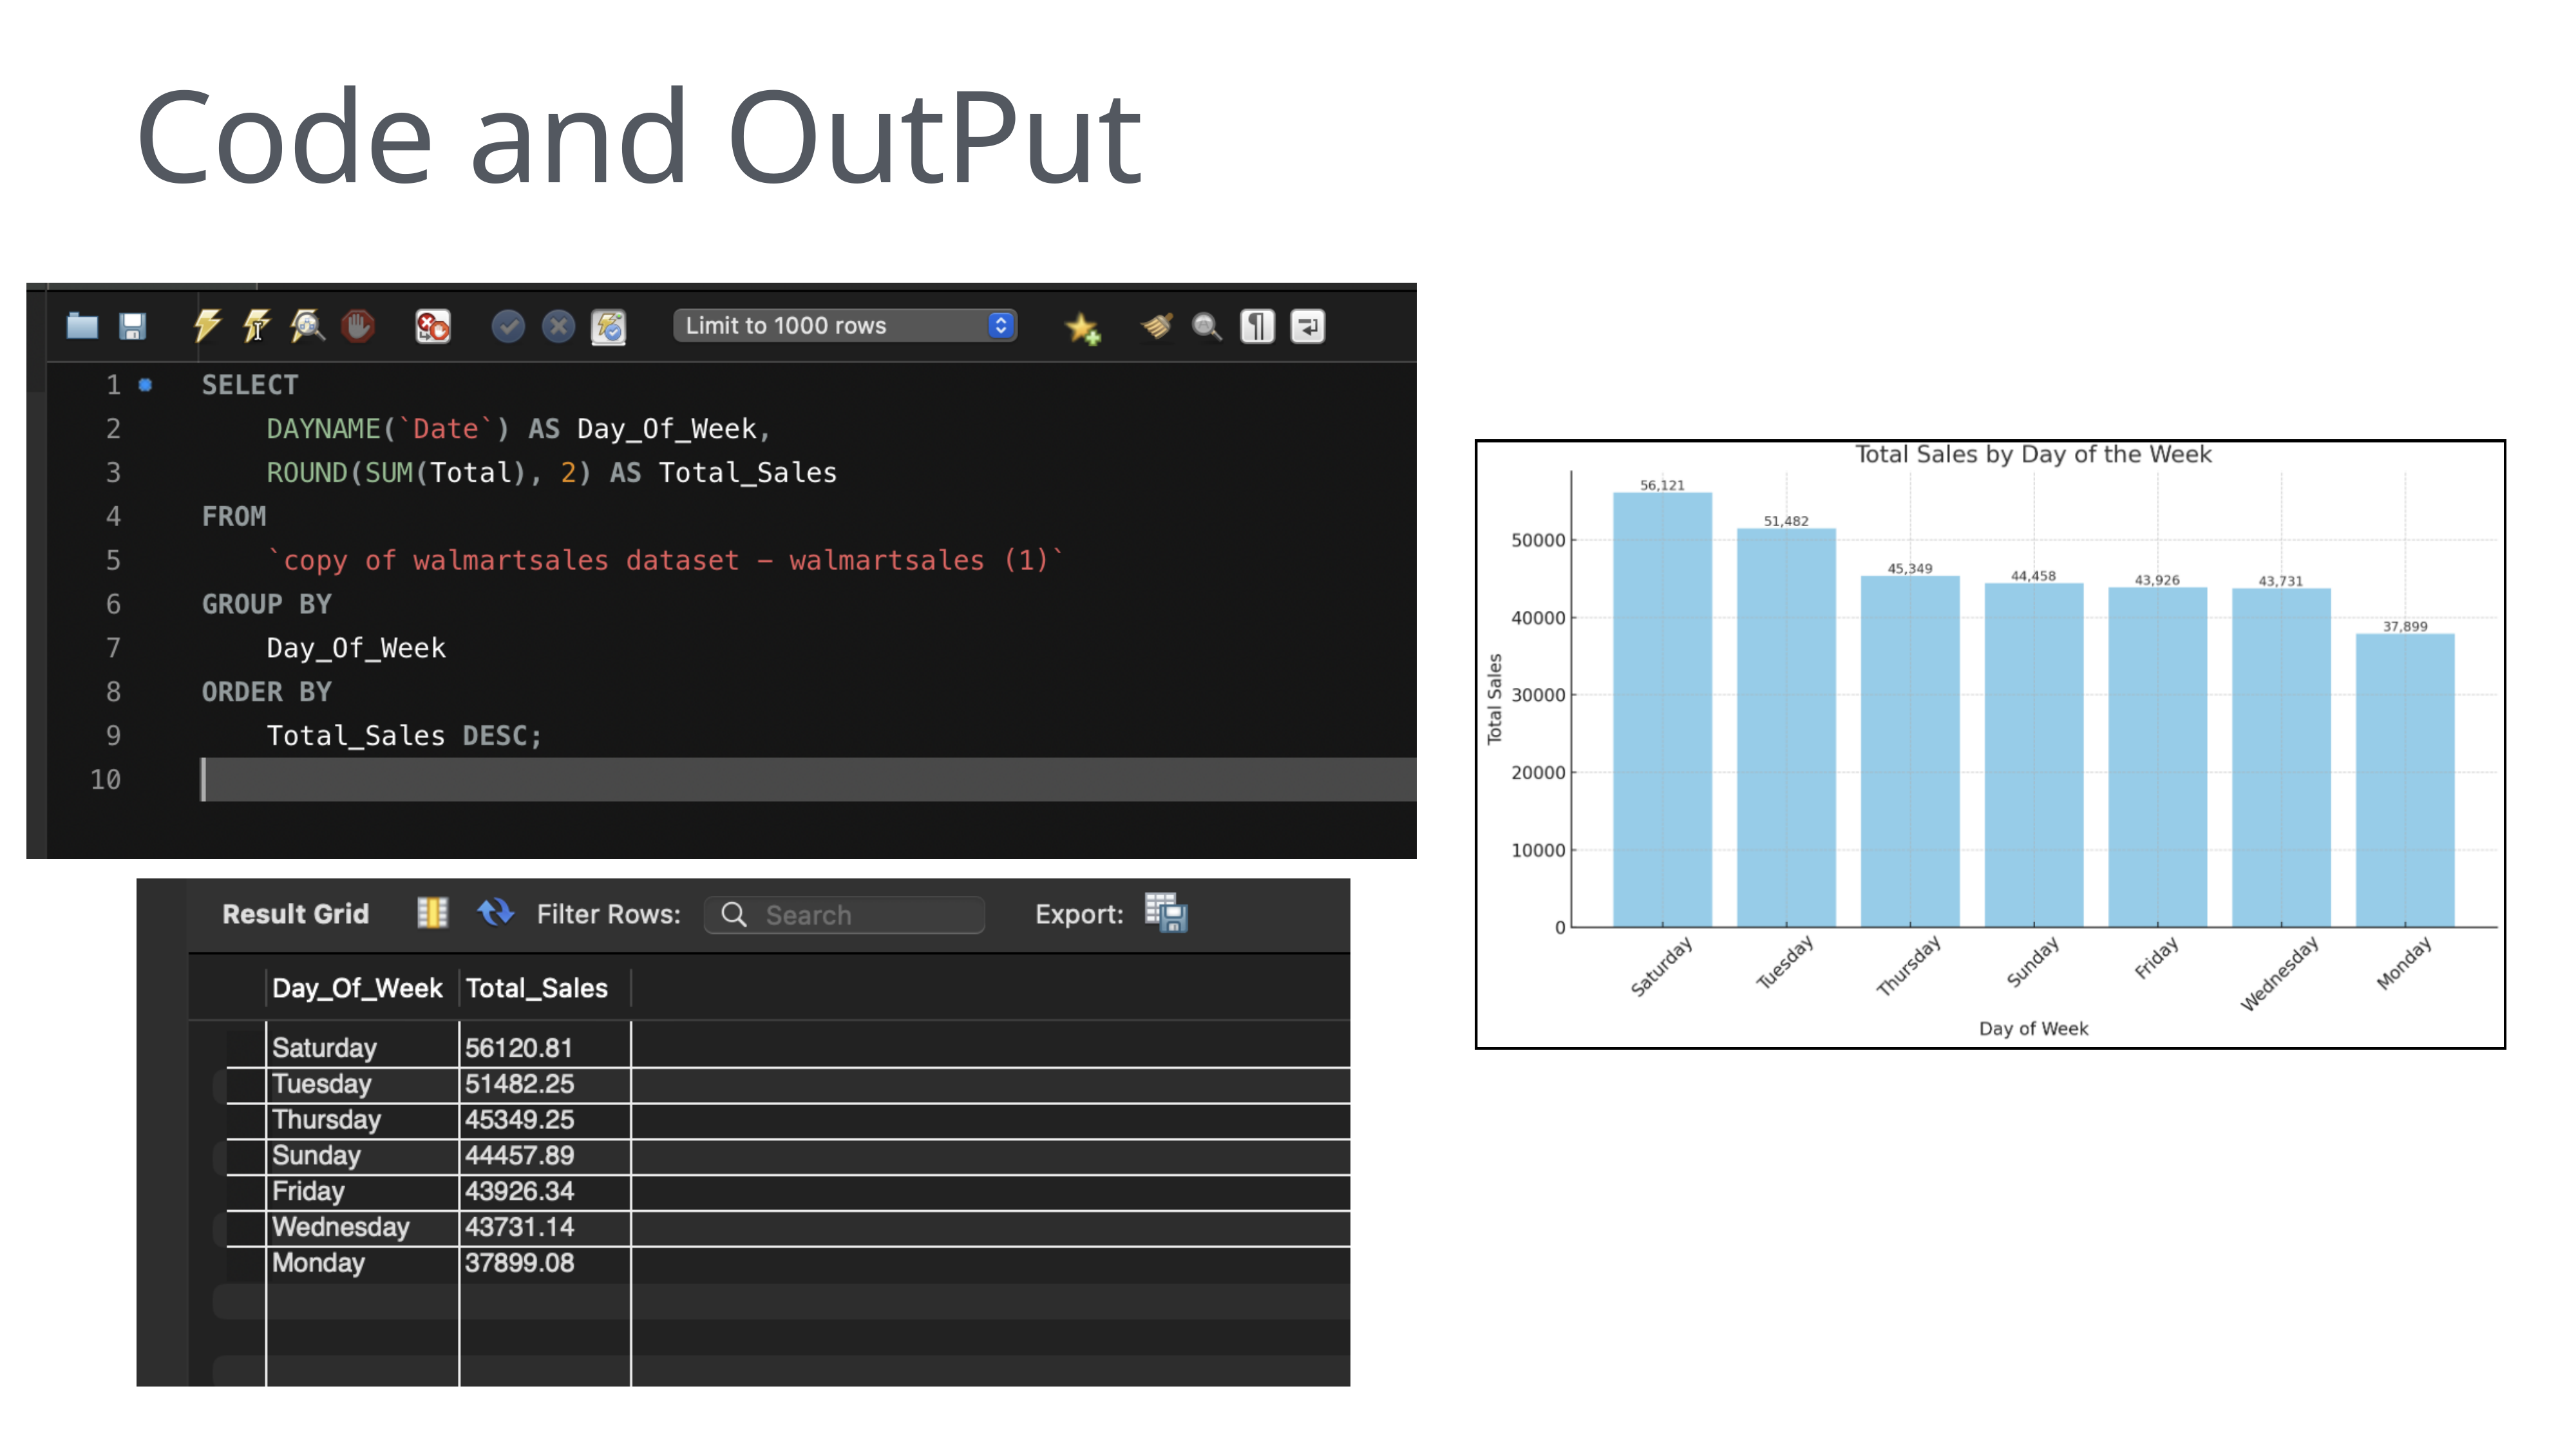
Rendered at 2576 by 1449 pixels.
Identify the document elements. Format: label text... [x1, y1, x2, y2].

picture [26, 282, 1417, 859]
picture [137, 878, 1351, 1387]
picture [1477, 442, 2504, 1047]
title Code and OutPut [127, 66, 2449, 246]
